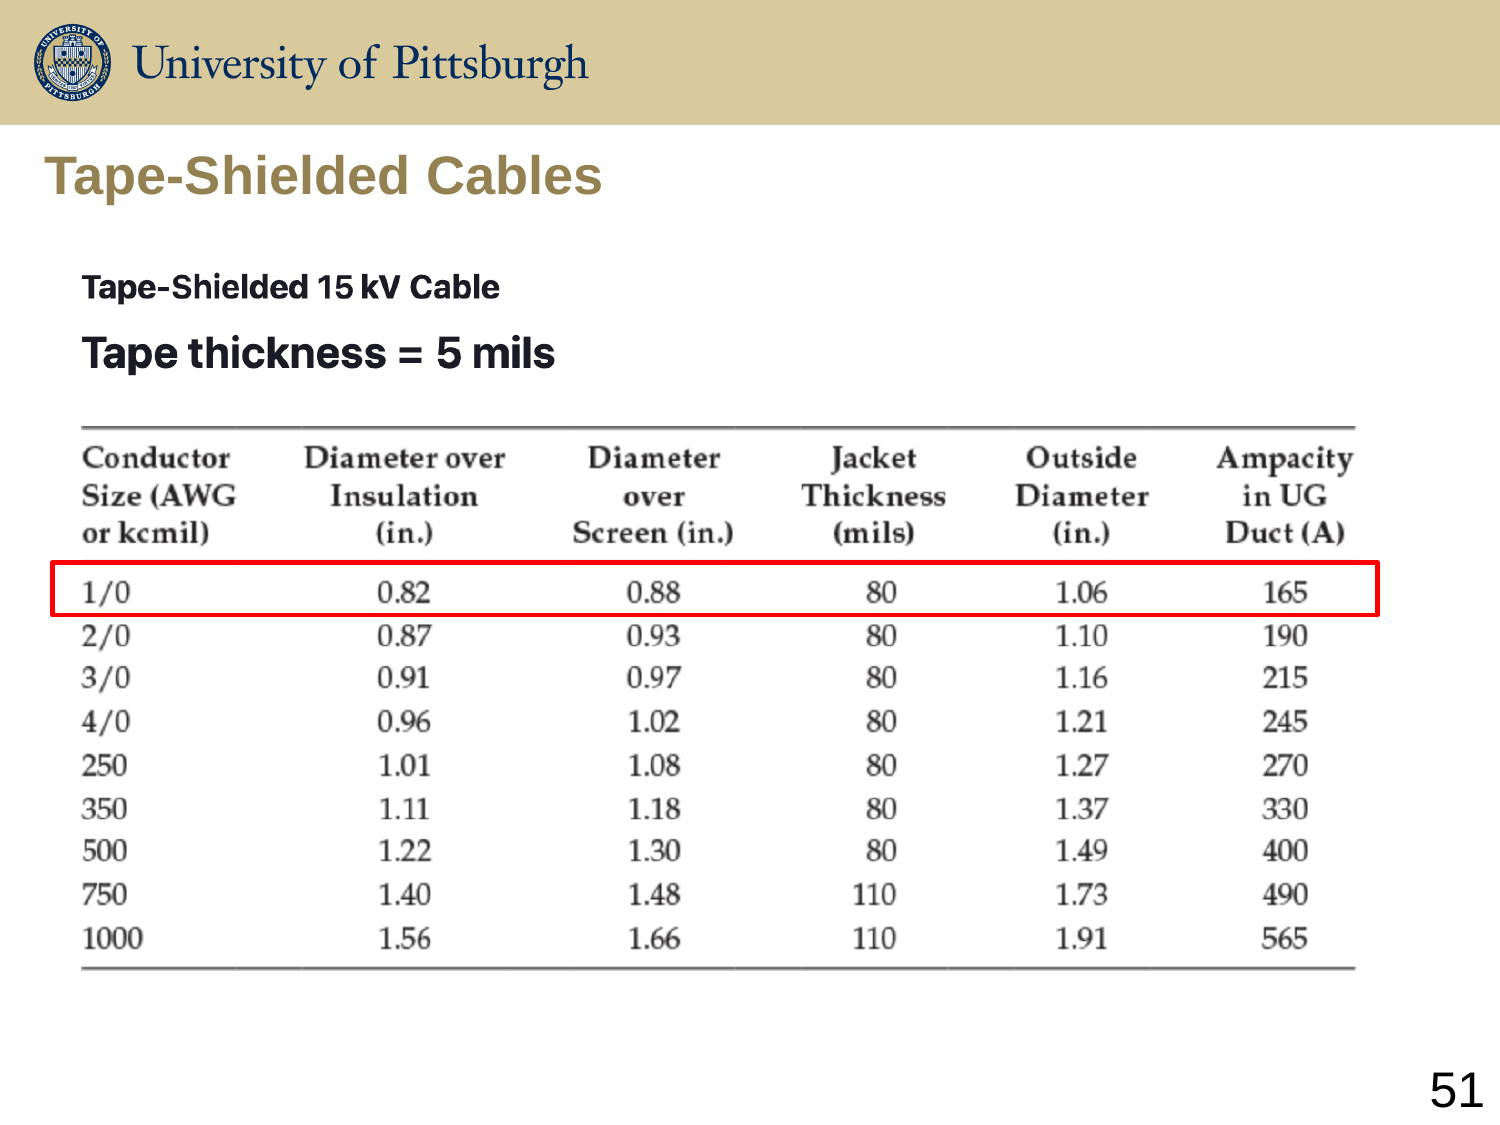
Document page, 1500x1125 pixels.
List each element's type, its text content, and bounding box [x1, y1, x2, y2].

title Tape-Shielded Cables [29, 125, 1500, 221]
text_box [52, 562, 61, 616]
slide_number 51 [1362, 1050, 1500, 1125]
picture [0, 1, 1500, 1125]
